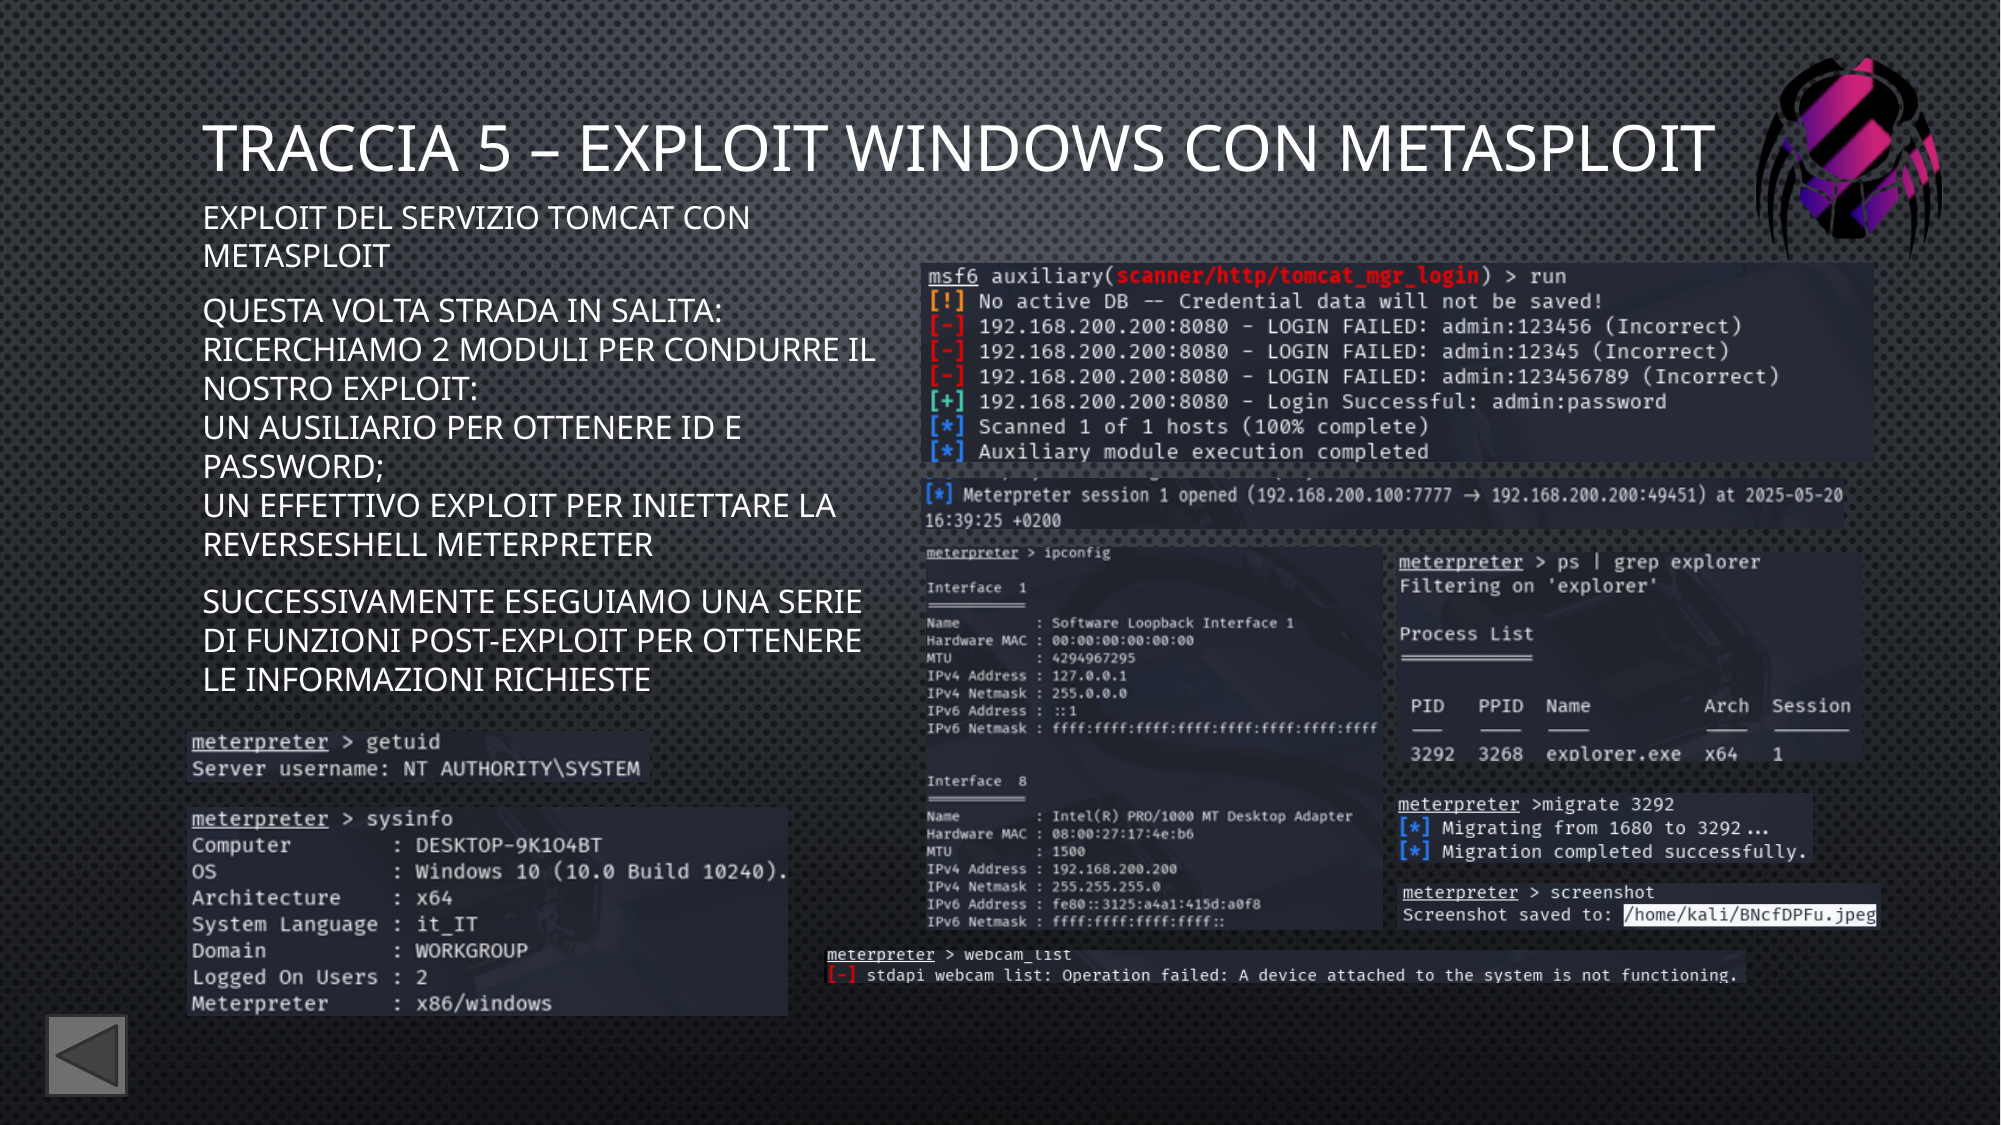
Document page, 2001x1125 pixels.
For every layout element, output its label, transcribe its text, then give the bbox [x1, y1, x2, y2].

text_box [45, 1014, 128, 1097]
list Exploit del servizio TomCat con Metasploit [187, 189, 898, 281]
picture [1397, 883, 1881, 931]
title Traccia 5 – Exploit Windows con Metasploit [187, 99, 1745, 192]
picture [824, 950, 1747, 984]
picture [921, 55, 1954, 462]
picture [1397, 552, 1862, 761]
picture [186, 807, 788, 1016]
picture [186, 731, 650, 782]
picture [921, 478, 1844, 529]
picture [926, 546, 1383, 931]
picture [1397, 793, 1813, 863]
text_box Questa volta strada in salita: ricerchiamo 2 moduli per condurre il nostro exploit: un ausiliario per ottenere id e password; un effettivo exploit per iniettare la reverseshell meterpreter Successivamente eseguiamo una serie di funzioni post-exploit per ottenere le informazioni richieste [187, 281, 898, 706]
